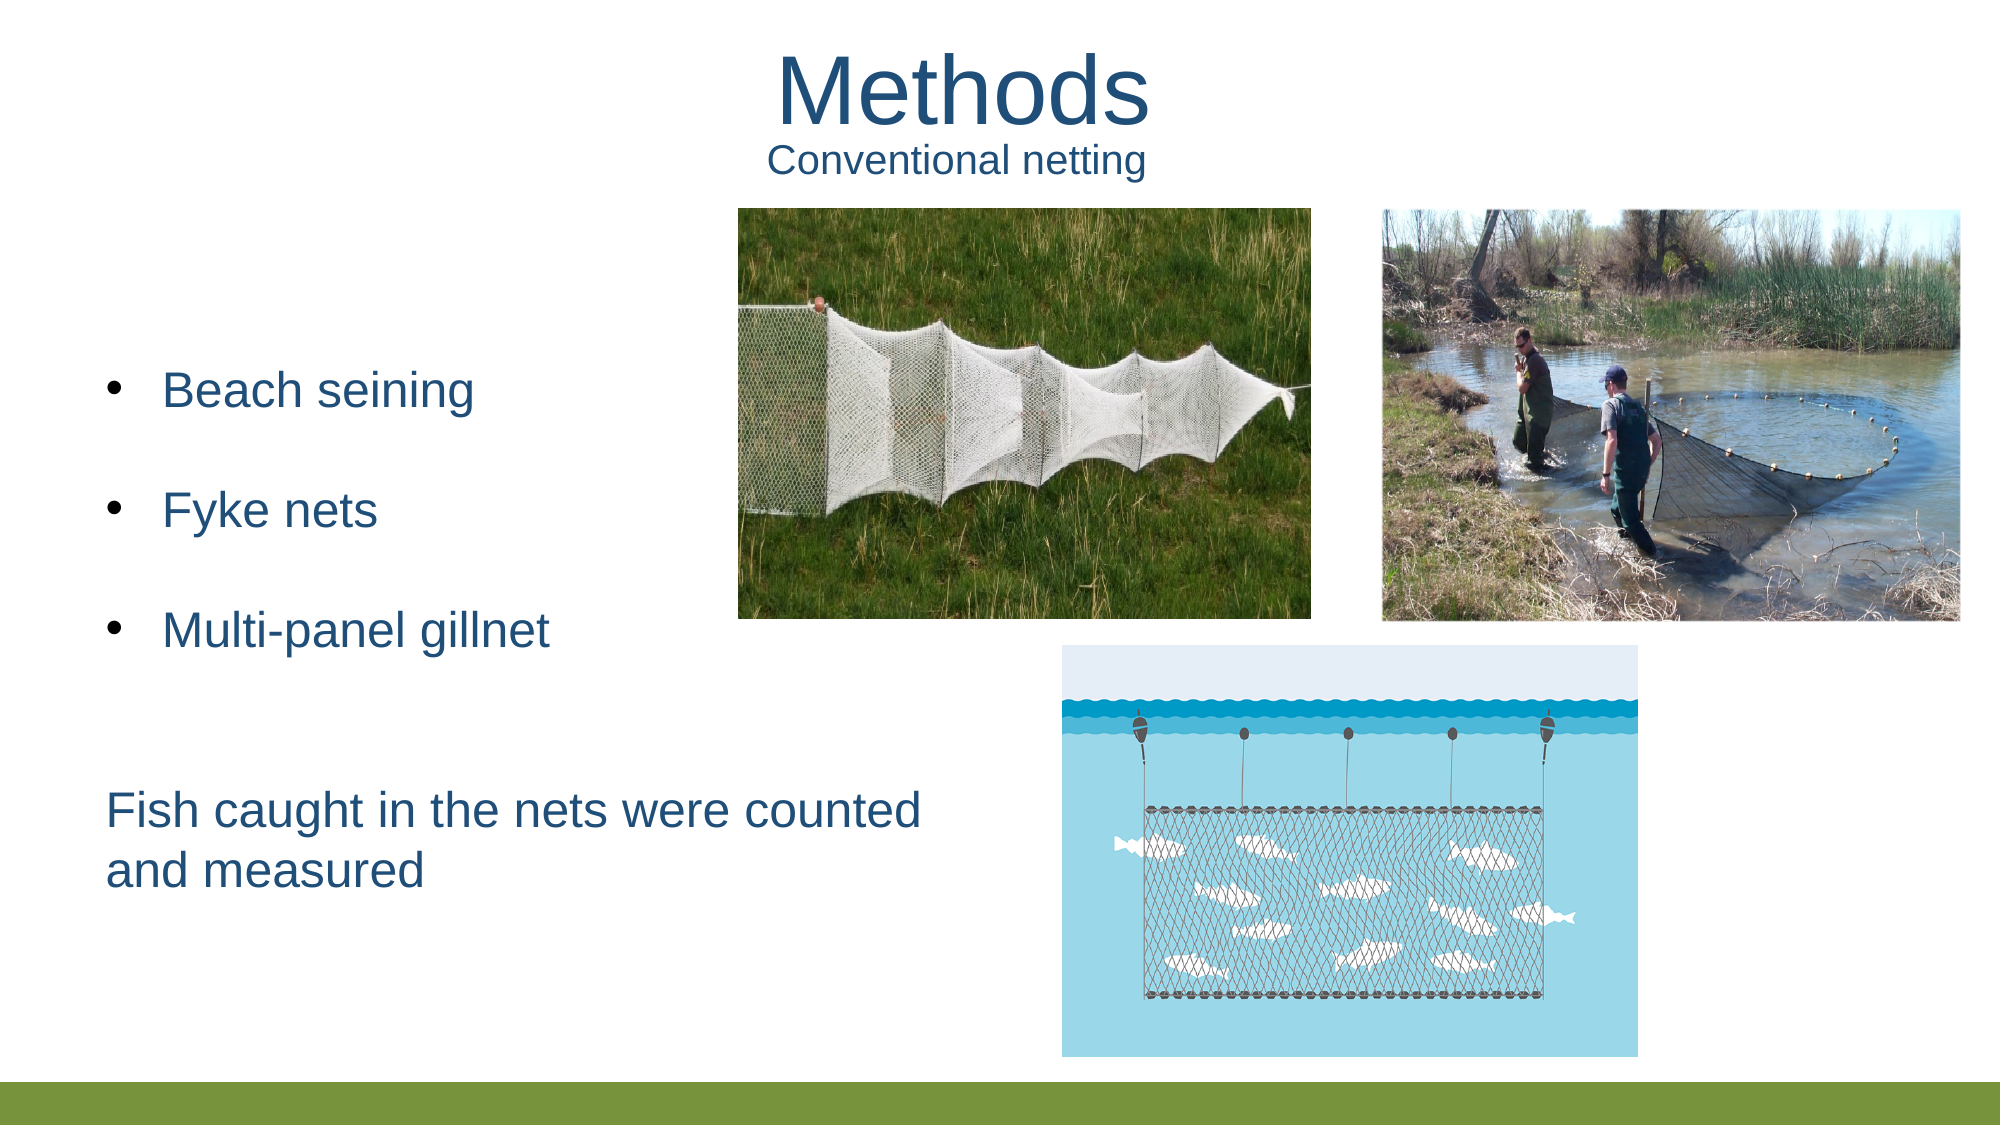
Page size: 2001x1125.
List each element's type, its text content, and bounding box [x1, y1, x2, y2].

picture [1062, 644, 1638, 701]
text_box [0, 1082, 2000, 1125]
picture [1062, 717, 1638, 1058]
text_box Beach seining Fyke nets Multi-panel gillnet Fish caught in the nets were counted and measured [90, 290, 966, 906]
picture [738, 207, 1312, 619]
picture [1381, 207, 1961, 622]
text_box Methods [404, 19, 1523, 152]
text_box Conventional netting [751, 125, 1296, 191]
